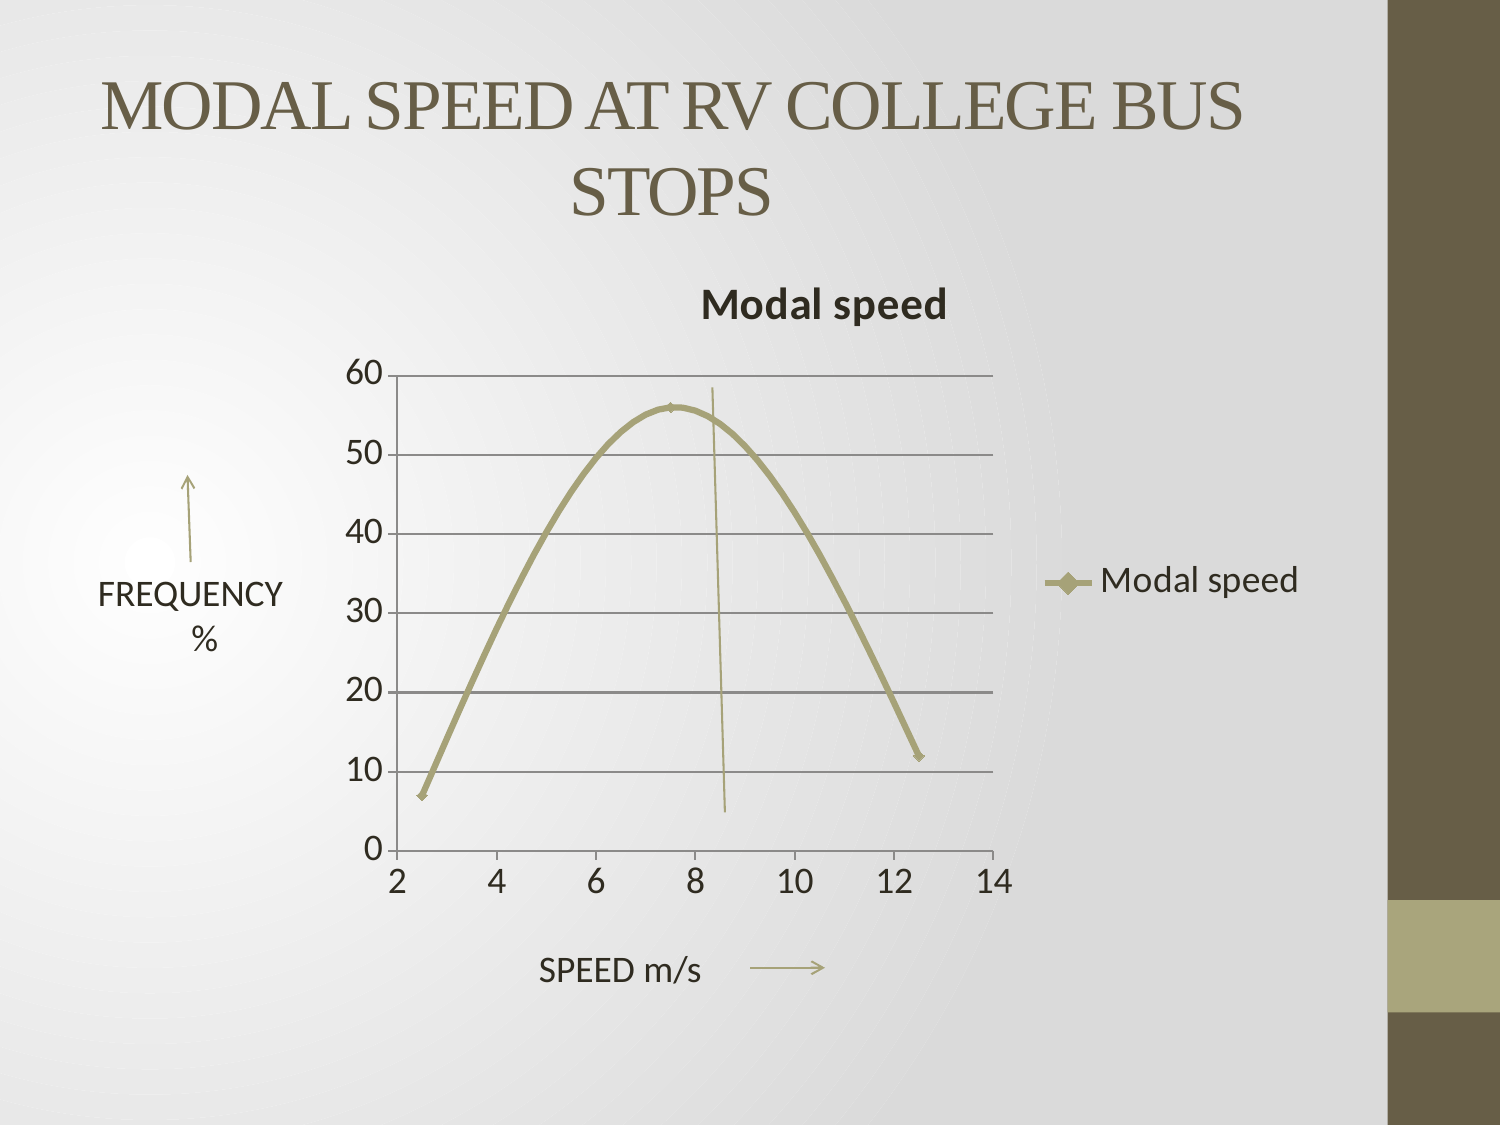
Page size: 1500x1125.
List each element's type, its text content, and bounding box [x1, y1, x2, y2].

text_box FREQUENCY % [83, 561, 299, 667]
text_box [145, 516, 234, 521]
chart [324, 249, 1326, 918]
title MODAL SPEED AT RV COLLEGE BUS STOPS [0, 50, 1347, 238]
text_box SPEED m/s [524, 937, 717, 998]
